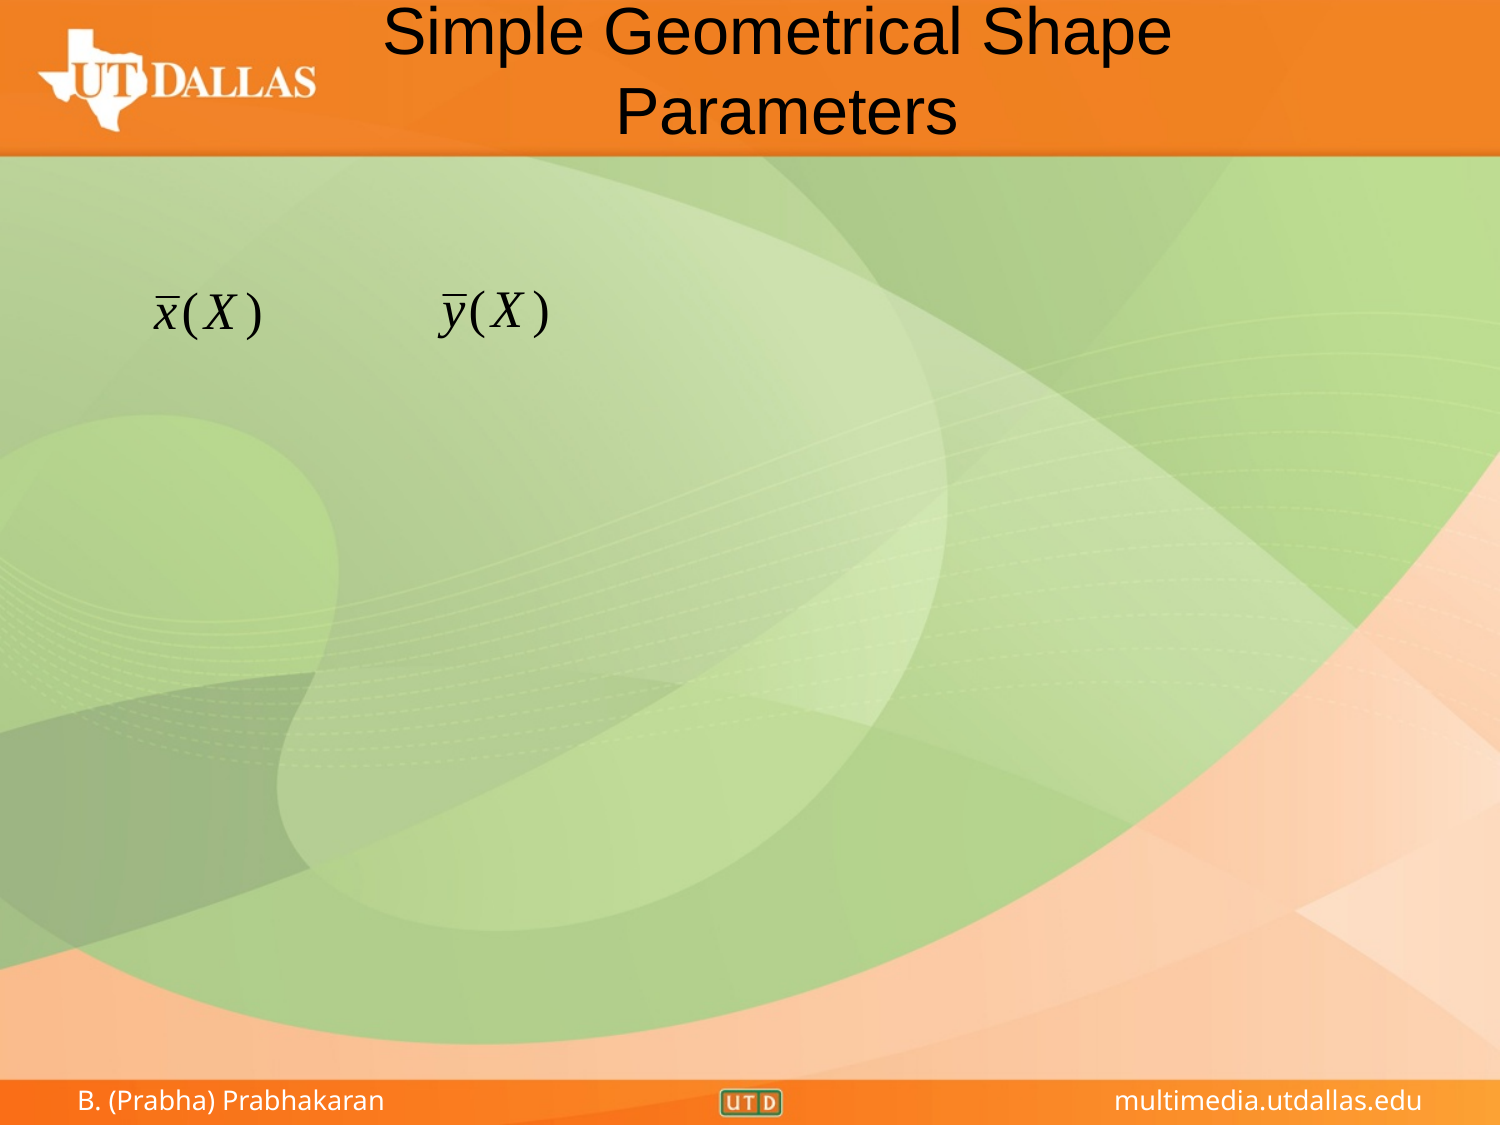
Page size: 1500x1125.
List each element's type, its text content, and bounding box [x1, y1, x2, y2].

title Simple Geometrical Shape Parameters [149, 0, 1426, 162]
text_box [143, 281, 271, 353]
picture [0, 0, 1500, 1125]
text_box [429, 278, 561, 350]
